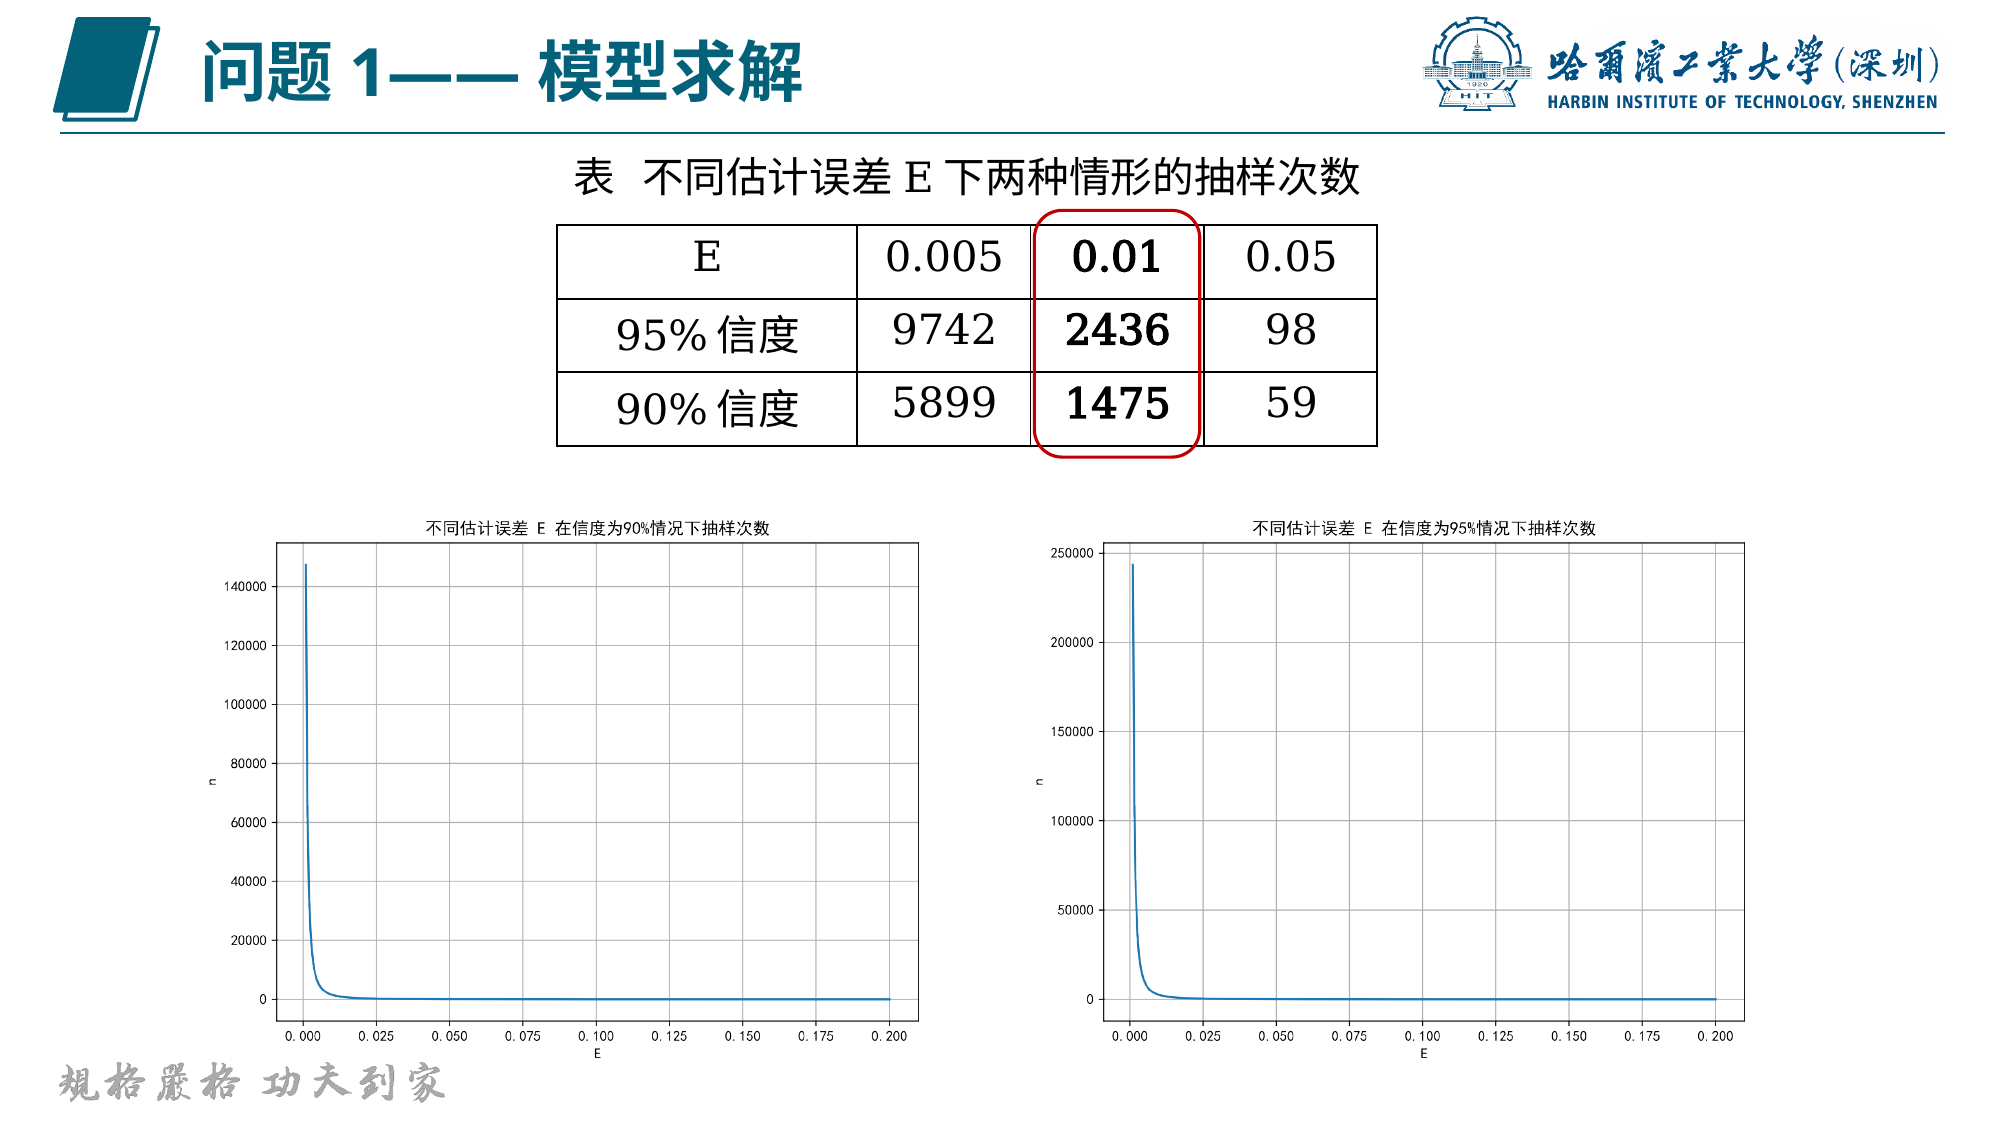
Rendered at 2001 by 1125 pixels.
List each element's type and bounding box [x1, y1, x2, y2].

text_box [173, 468, 1827, 1089]
picture [1414, 11, 1949, 119]
text_box [38, 19, 1945, 1118]
